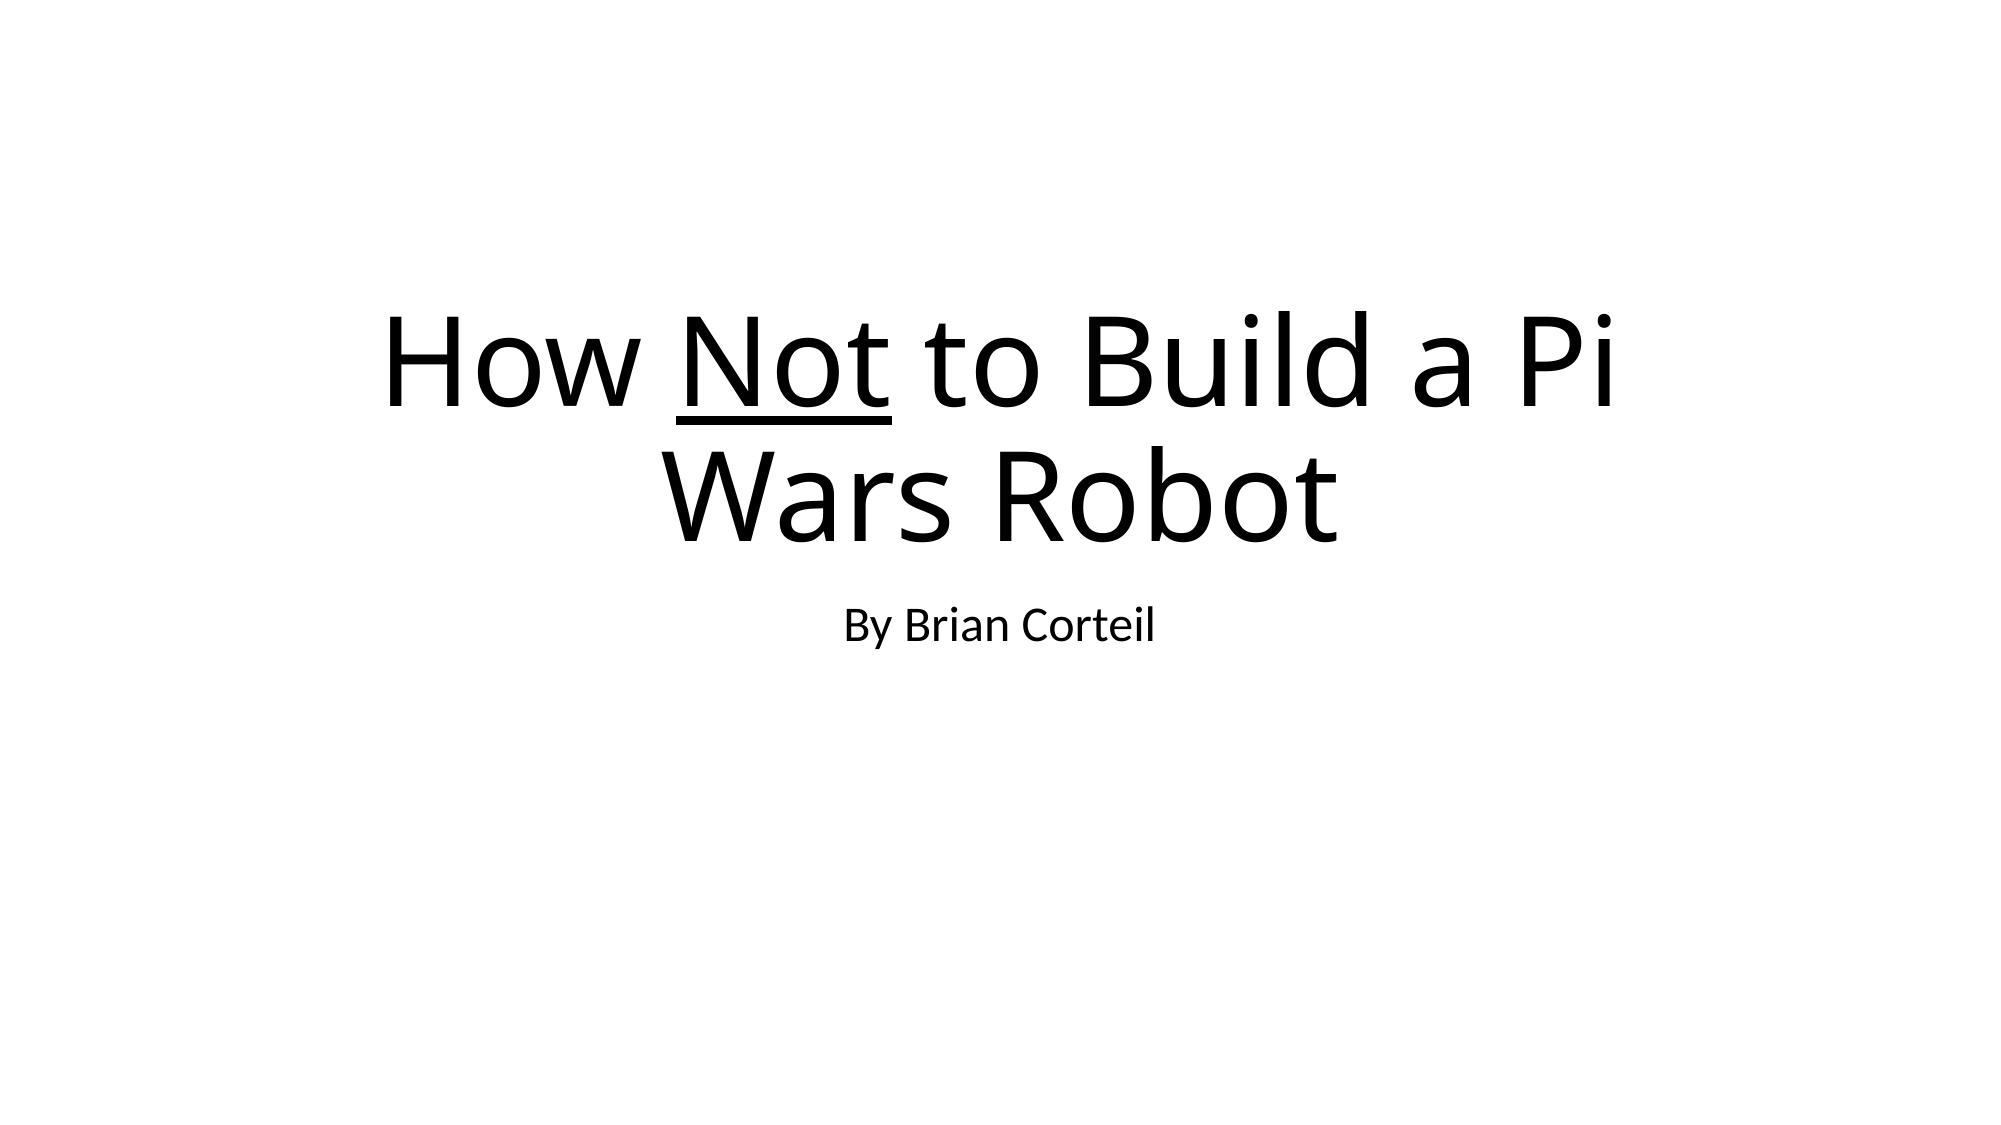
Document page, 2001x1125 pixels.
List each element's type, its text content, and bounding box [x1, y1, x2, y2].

subtitle By Brian Corteil [249, 590, 1750, 863]
title How Not to Build a Pi Wars Robot [249, 184, 1750, 576]
